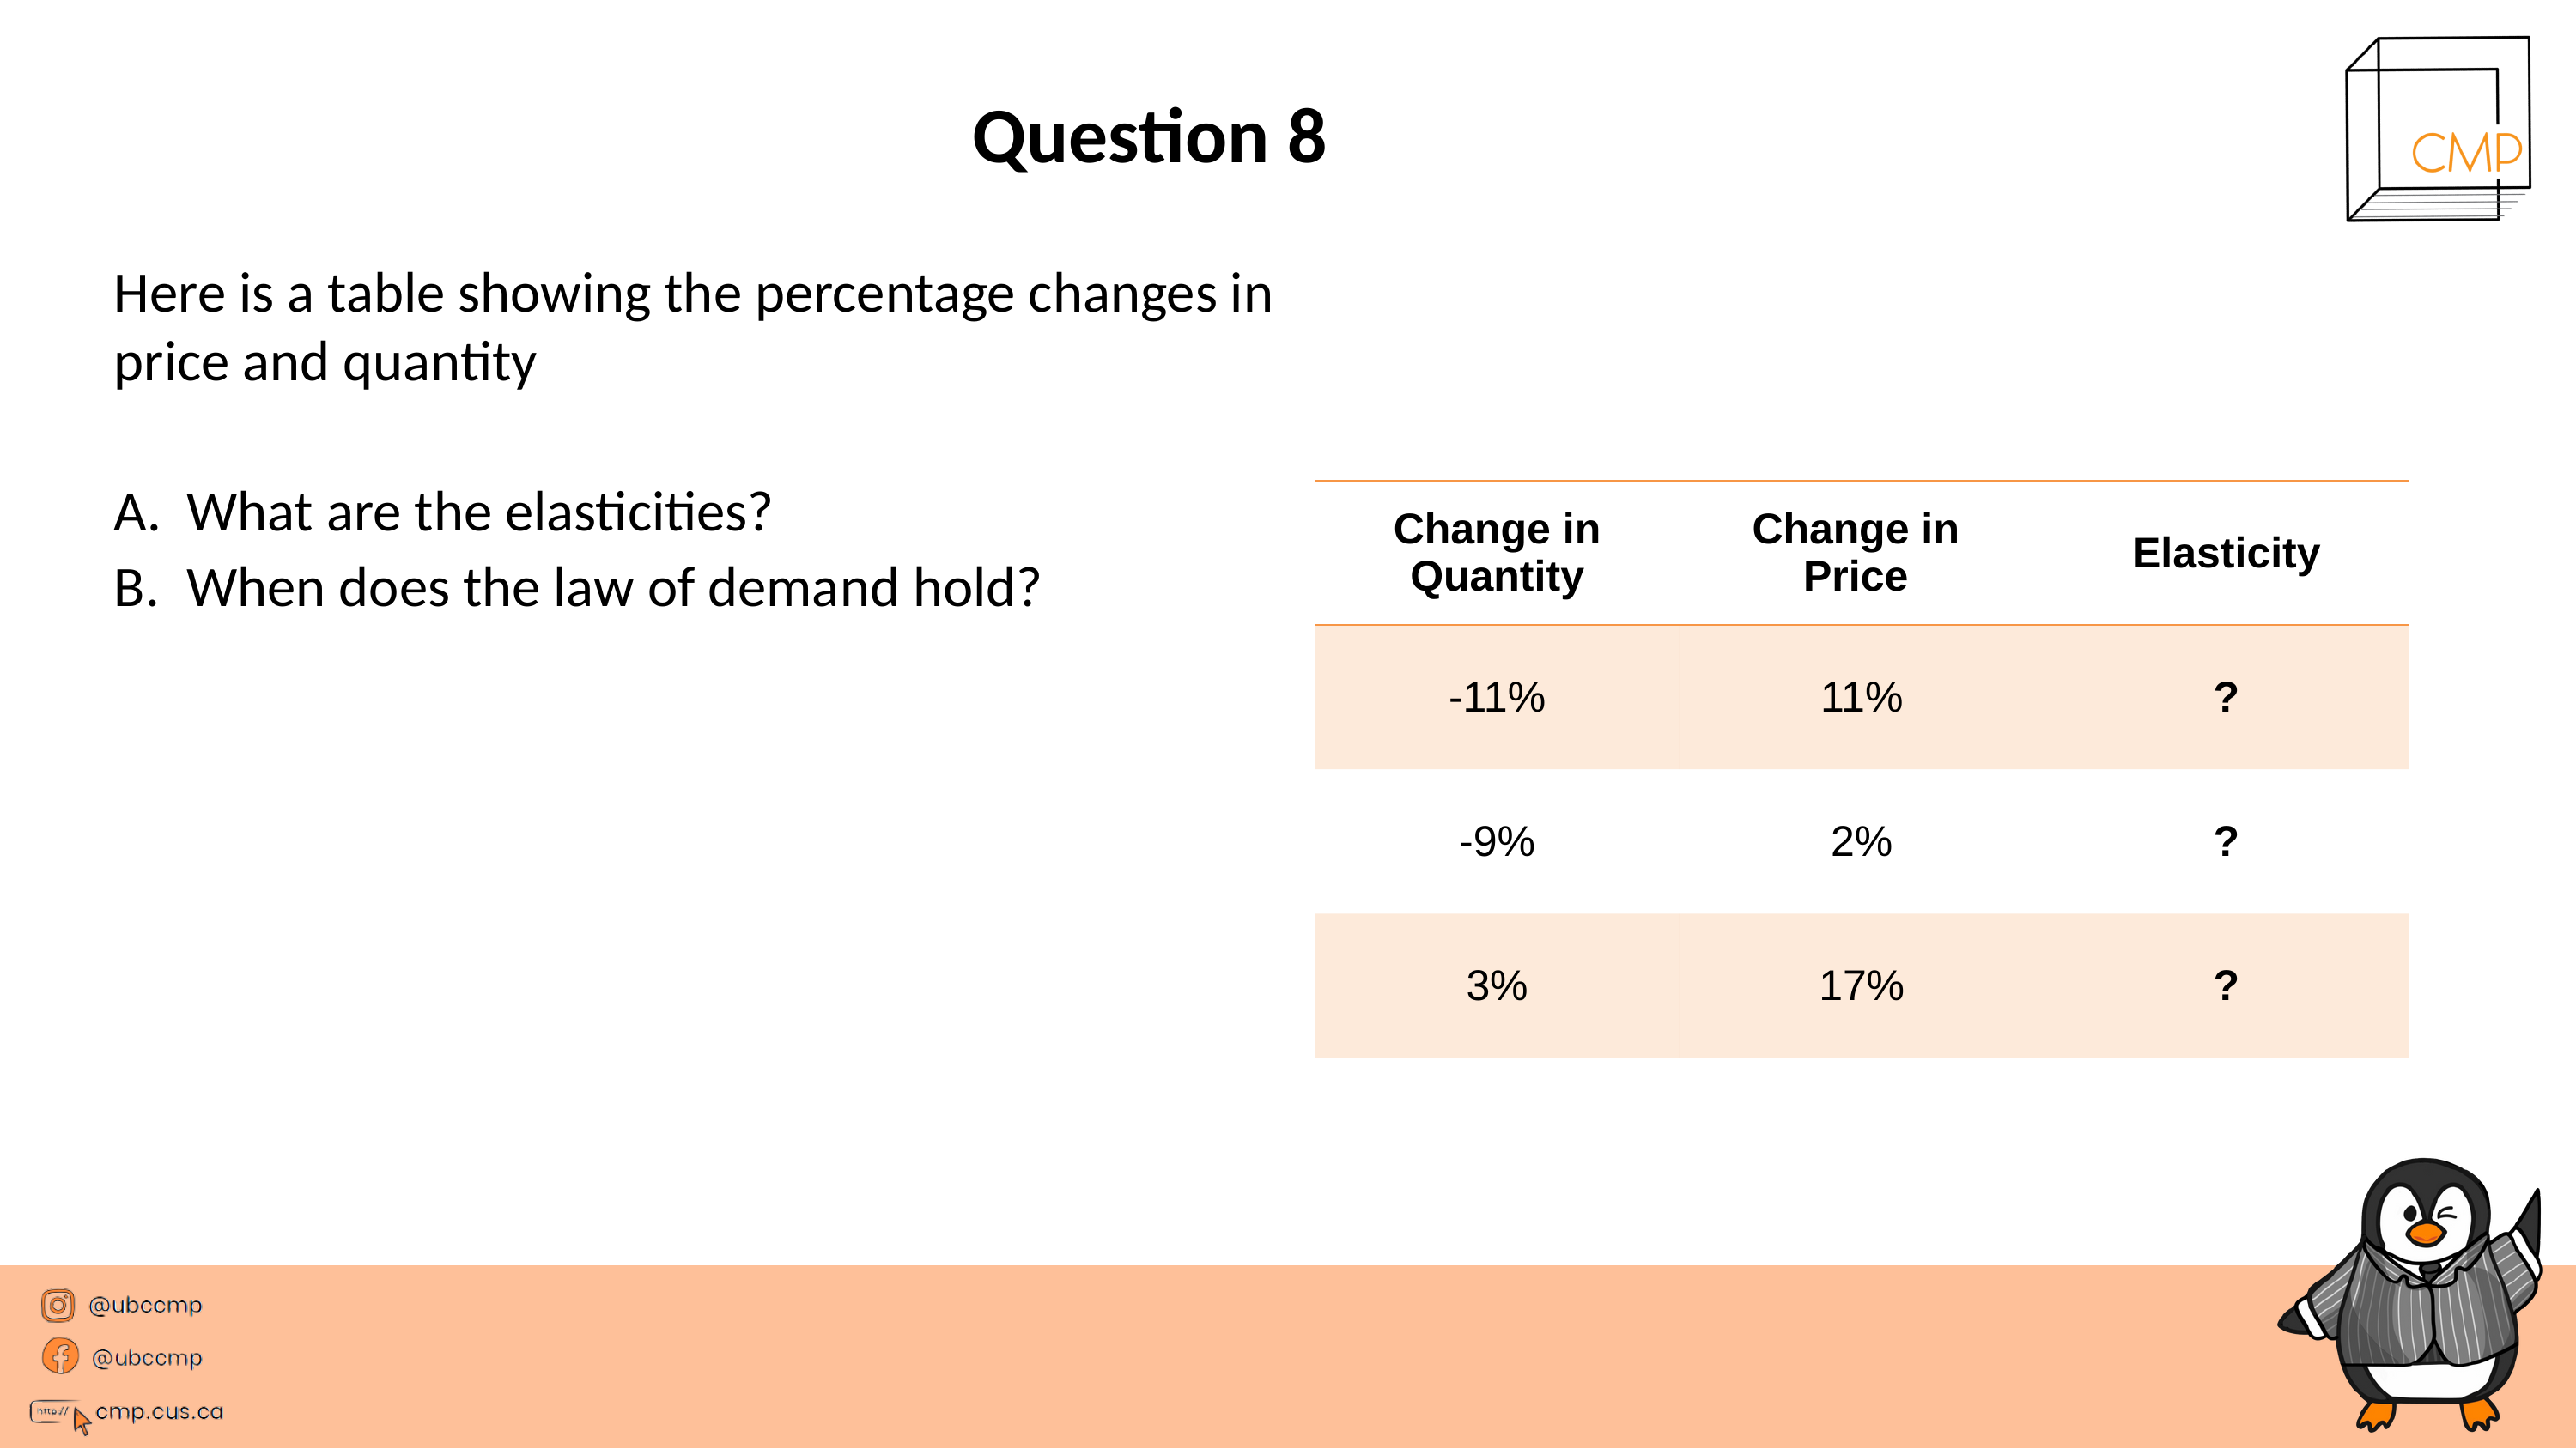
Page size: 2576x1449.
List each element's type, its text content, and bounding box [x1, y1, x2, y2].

table_cell 2% [1680, 769, 2044, 913]
title Question 8 [570, 50, 1730, 212]
table_cell -11% [1315, 626, 1680, 769]
table_cell 17% [1680, 913, 2044, 1058]
table_cell 11% [1680, 626, 2044, 769]
list Here is a table showing the percentage changes in price and quantity What are the elasticities? When does the law of demand hold? [82, 248, 1315, 1201]
table_cell -9% [1315, 769, 1680, 913]
picture [2233, 0, 2576, 337]
picture [15, 1276, 258, 1442]
table_cell ? [2044, 626, 2409, 769]
table_cell ? [2044, 913, 2409, 1058]
table_cell 3% [1315, 913, 1680, 1058]
picture [2232, 1003, 2576, 1449]
table_header Change in Price [1680, 482, 2044, 624]
table_header Elasticity [2044, 482, 2409, 624]
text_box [0, 1245, 2227, 1449]
table_cell ? [2044, 769, 2409, 913]
table_header Change in Quantity [1315, 482, 1680, 624]
